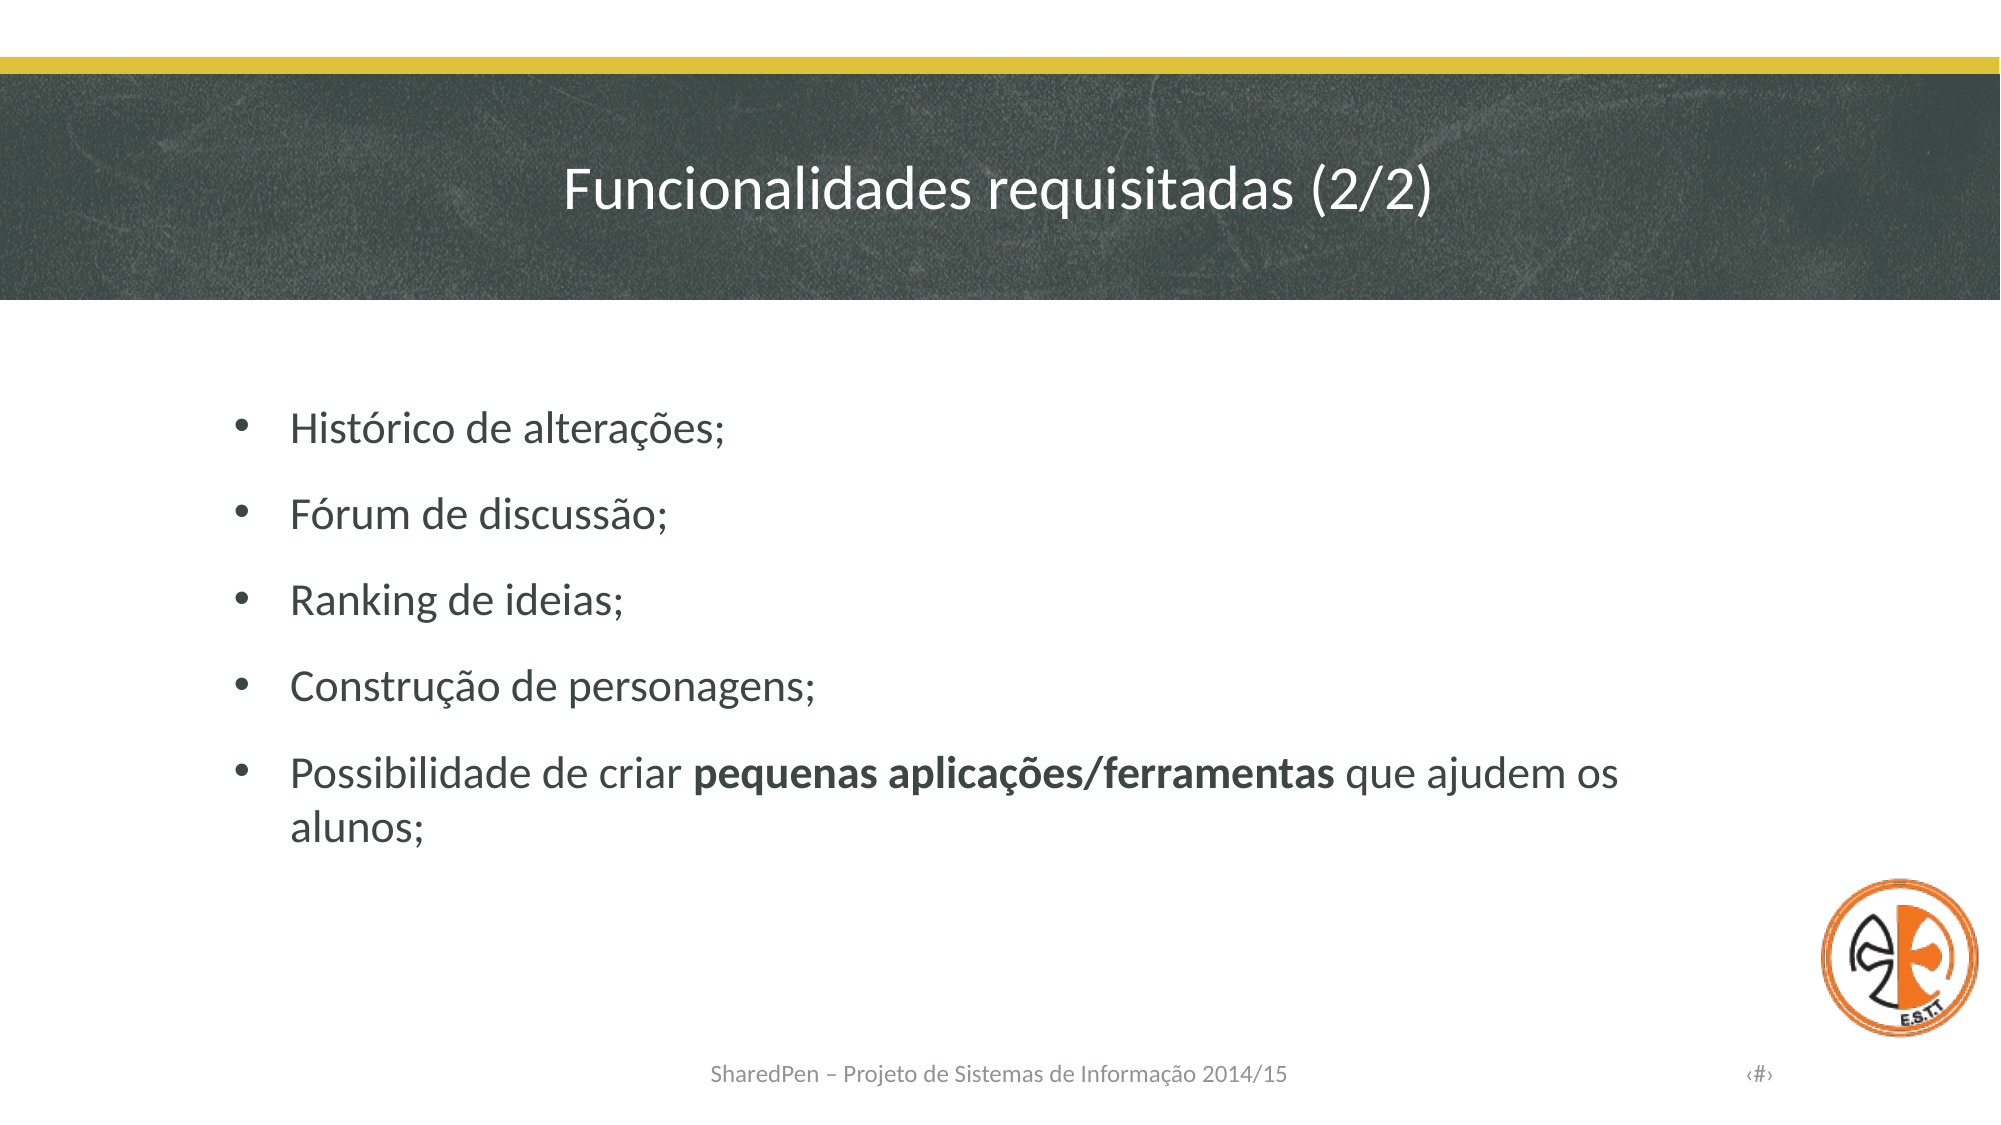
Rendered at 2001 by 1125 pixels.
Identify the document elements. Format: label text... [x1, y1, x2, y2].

title Funcionalidades requisitadas (2/2) [210, 76, 1790, 300]
list Histórico de alterações; Fórum de discussão; Ranking de ideias; Construção de personagens; Possibilidade de criar pequenas aplicações/ferramentas que ajudem os alunos; [218, 389, 1648, 999]
picture [1800, 876, 2000, 1043]
picture [0, 74, 2000, 300]
footer SharedPen – Projeto de Sistemas de Informação 2014/15 [533, 1042, 1466, 1103]
slide_number ‹#› [1466, 1042, 1790, 1103]
